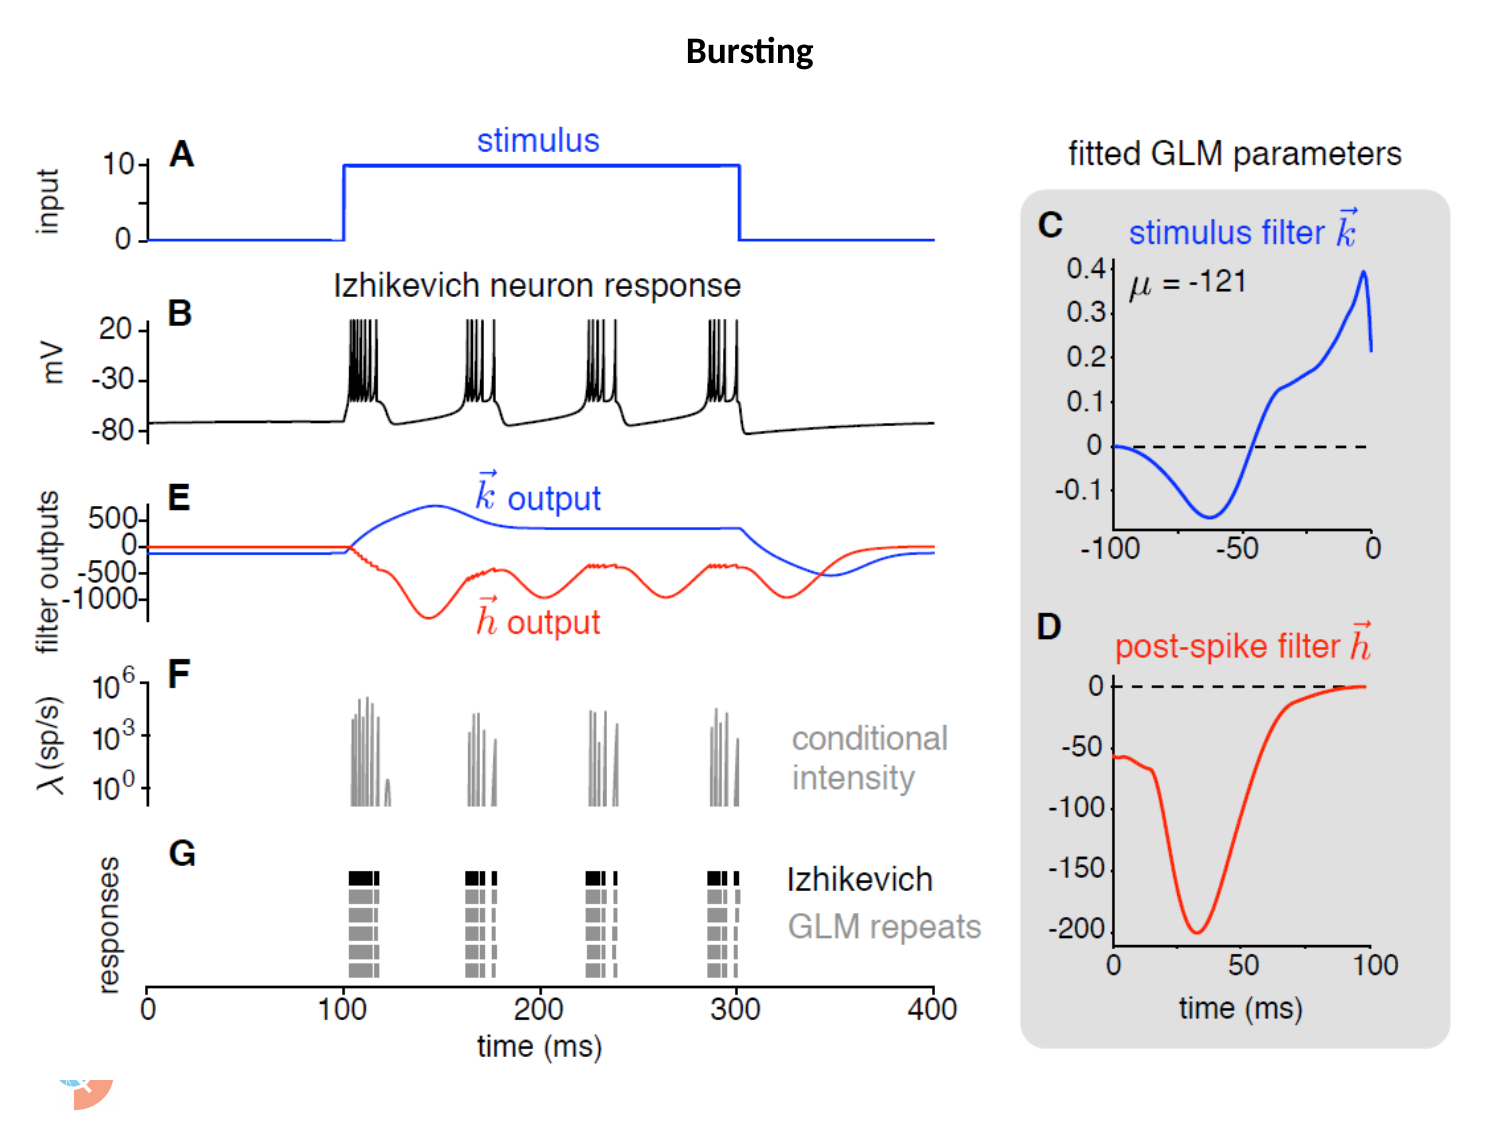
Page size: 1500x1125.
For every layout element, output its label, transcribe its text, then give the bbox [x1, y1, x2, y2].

text_box Bursting [671, 18, 829, 79]
picture [21, 102, 1479, 1080]
